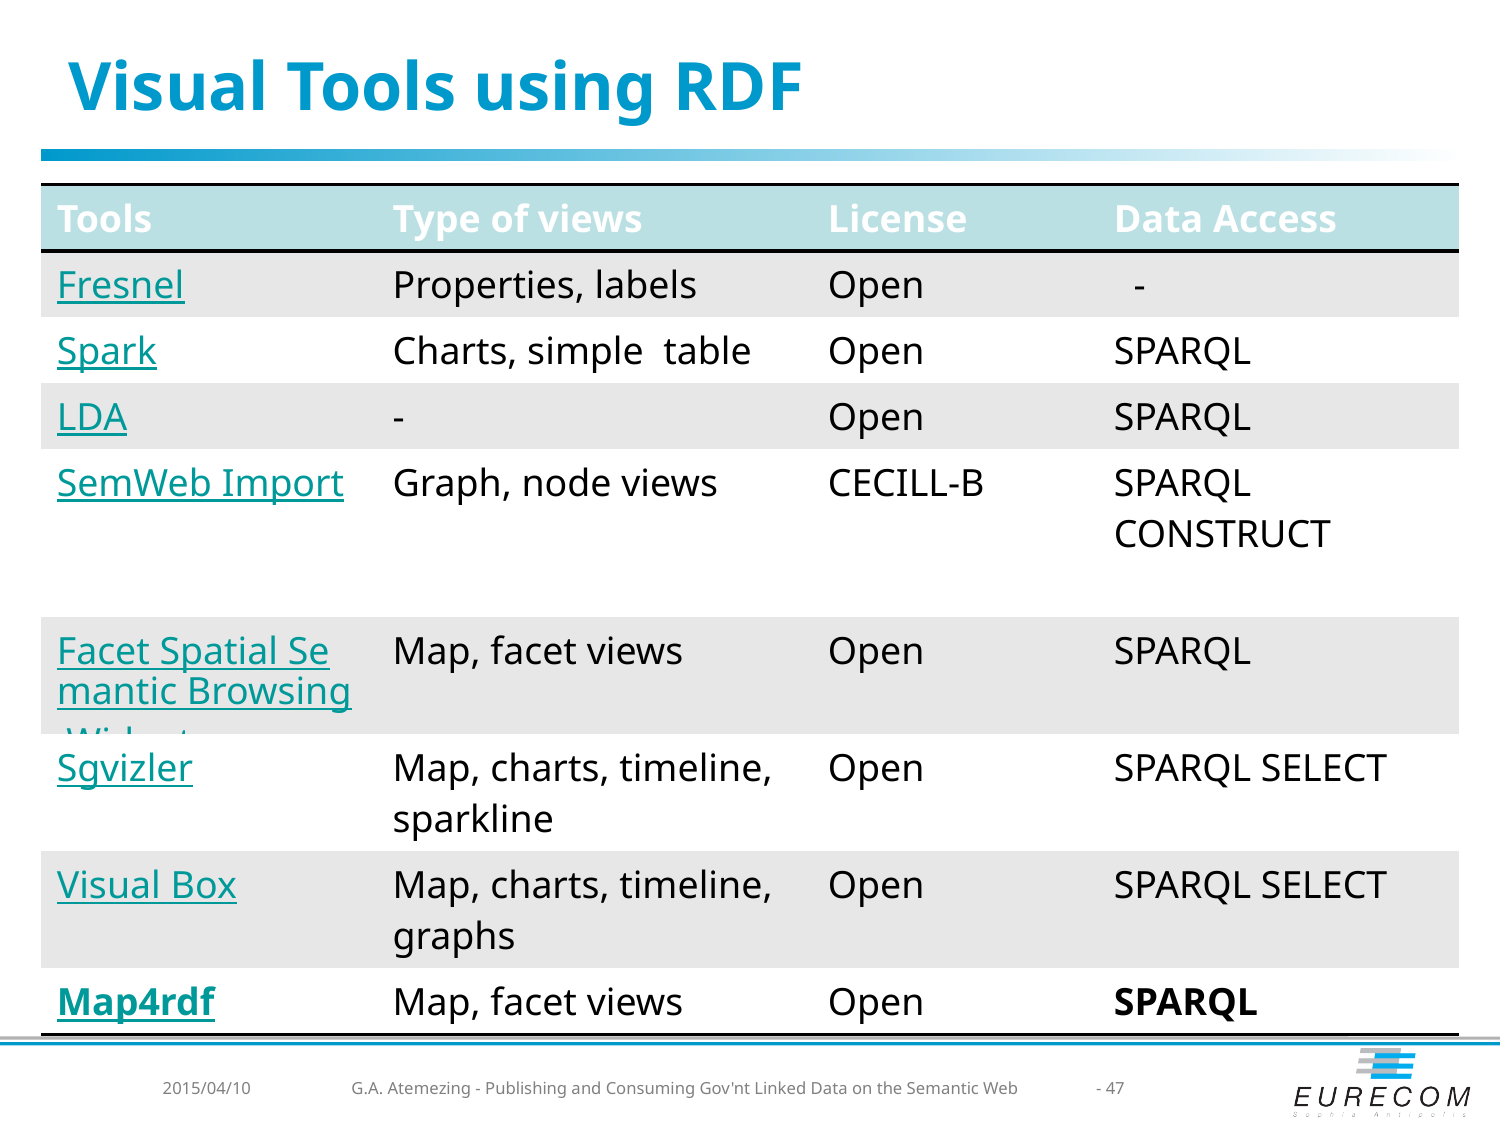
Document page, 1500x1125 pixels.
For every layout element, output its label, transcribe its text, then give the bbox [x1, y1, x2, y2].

picture [1293, 1048, 1477, 1118]
table_cell Visual Box [41, 851, 377, 968]
table_cell Open [812, 734, 1098, 851]
table_cell Open [812, 851, 1098, 968]
table_header Type of views [377, 186, 812, 249]
table_cell Map, facet views [377, 617, 812, 734]
table_cell Open [812, 253, 1098, 317]
slide_number - 47 [1080, 1070, 1200, 1103]
table_cell - [1098, 253, 1459, 317]
table_cell Properties, labels [377, 253, 812, 317]
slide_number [147, 1070, 325, 1103]
table_cell Facet Spatial Semantic Browsing Widgets [41, 617, 377, 734]
table_header Data Access [1098, 186, 1459, 249]
table_cell Fresnel [41, 253, 377, 317]
table_cell Map, charts, timeline, graphs [377, 851, 812, 968]
table_cell Map4rdf [41, 968, 377, 1033]
table_cell SPARQL [1098, 617, 1459, 734]
table_cell SPARQL [1098, 383, 1459, 449]
table_cell Open [812, 968, 1098, 1033]
table_cell SPARQL CONSTRUCT [1098, 449, 1459, 617]
footer G.A. Atemezing - Publishing and Consuming Gov'nt Linked Data on the Semantic Web [336, 1070, 1069, 1107]
table_cell SPARQL SELECT [1098, 734, 1459, 851]
table_cell Charts, simple table [377, 317, 812, 383]
table_cell Graph, node views [377, 449, 812, 617]
table_cell Sgvizler [41, 734, 377, 851]
table_cell CECILL-B [812, 449, 1098, 617]
table_header Tools [41, 186, 377, 249]
table_cell SPARQL SELECT [1098, 851, 1459, 968]
table_cell Map, charts, timeline, sparkline [377, 734, 812, 851]
table_cell SemWeb Import [41, 449, 377, 617]
table_cell Open [812, 317, 1098, 383]
table_cell - [377, 383, 812, 449]
table_cell Open [812, 383, 1098, 449]
table_cell Spark [41, 317, 377, 383]
table_header License [812, 186, 1098, 249]
title Visual Tools using RDF [52, 30, 1460, 138]
table_cell SPARQL [1098, 968, 1459, 1033]
table_cell LDA [41, 383, 377, 449]
table_cell Open [812, 617, 1098, 734]
table_cell SPARQL [1098, 317, 1459, 383]
table_cell Map, facet views [377, 968, 812, 1033]
